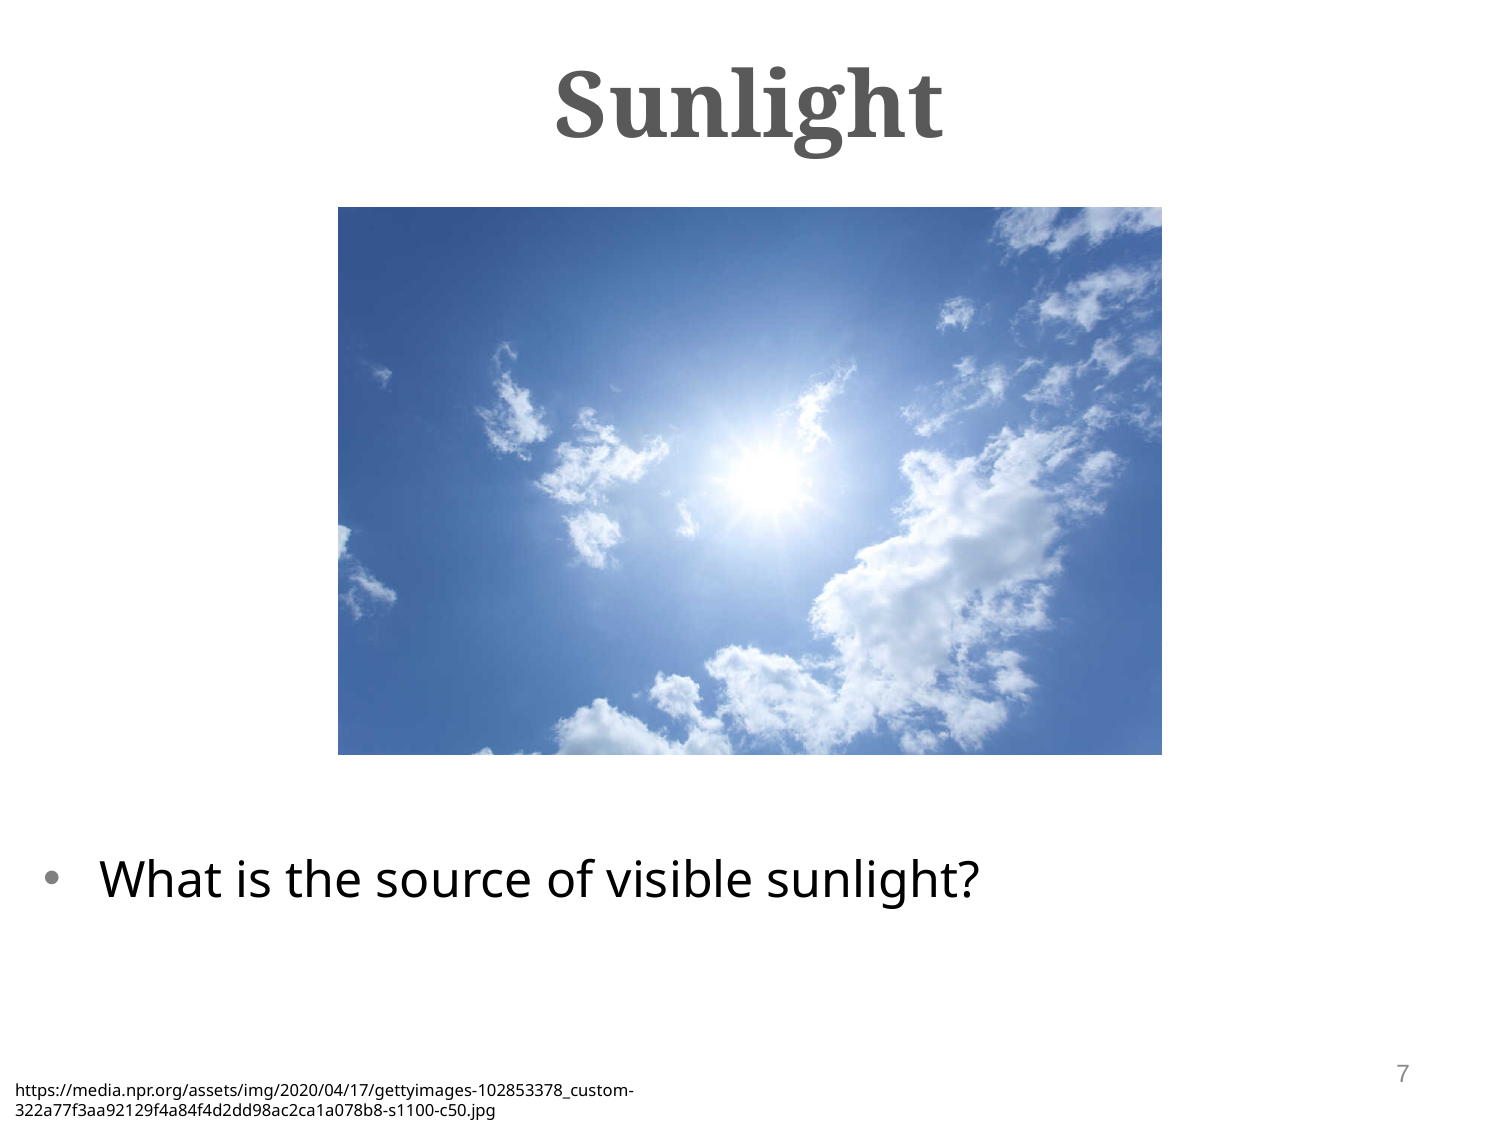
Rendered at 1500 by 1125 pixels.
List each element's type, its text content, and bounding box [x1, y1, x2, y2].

text_box Sunlight [0, 6, 1500, 194]
picture [338, 206, 1162, 755]
text_box https://media.npr.org/assets/img/2020/04/17/gettyimages-102853378_custom-322a77f3aa92129f4a84f4d2dd98ac2ca1a078b8-s1100-c50.jpg [0, 1072, 919, 1125]
text_box What is the source of visible sunlight? [28, 840, 1397, 1092]
slide_number 7 [1074, 1042, 1425, 1103]
